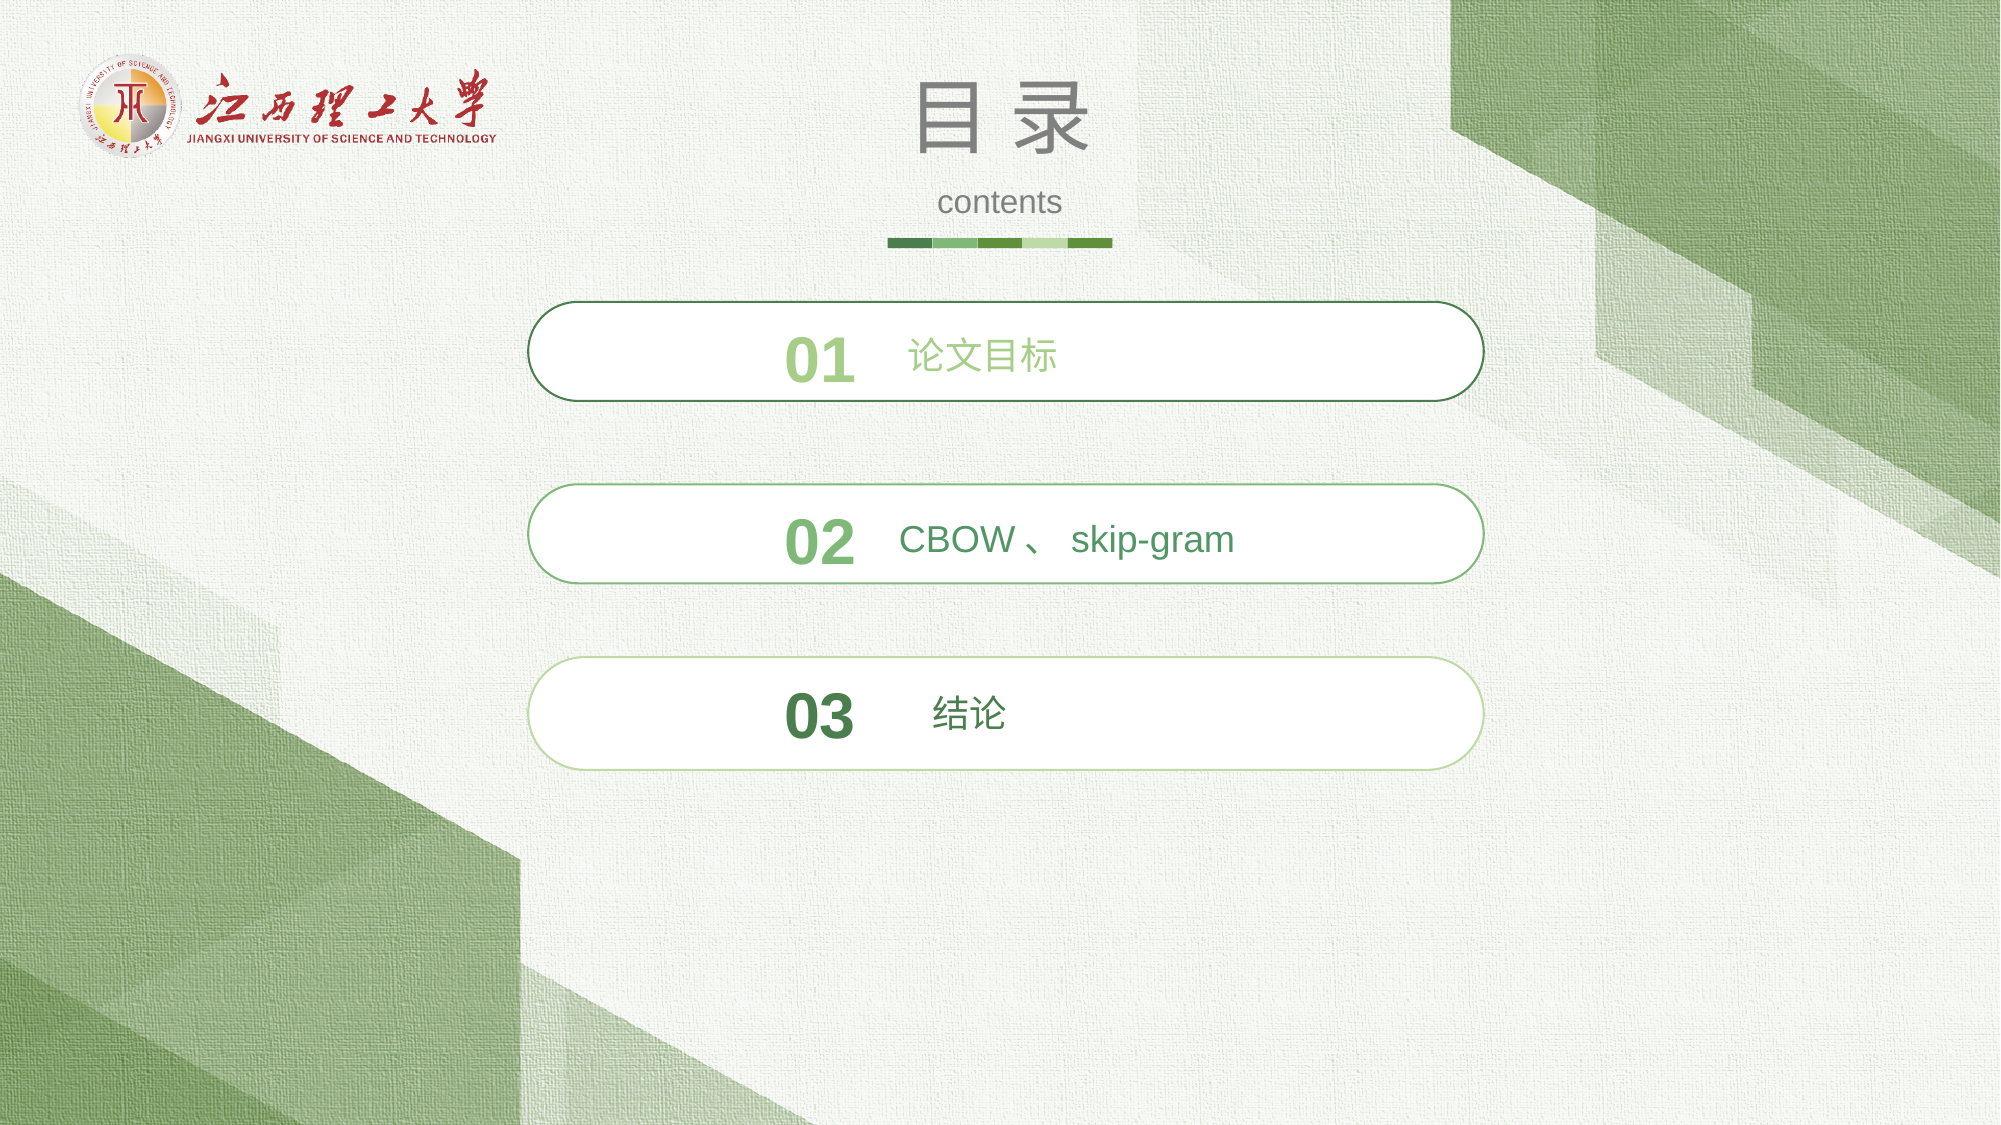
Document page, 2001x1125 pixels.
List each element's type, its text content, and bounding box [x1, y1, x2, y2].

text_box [528, 484, 1484, 657]
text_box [528, 301, 1484, 401]
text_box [528, 657, 1484, 770]
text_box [806, 172, 1194, 249]
picture [78, 49, 507, 162]
text_box 目 录 [728, 54, 1272, 175]
